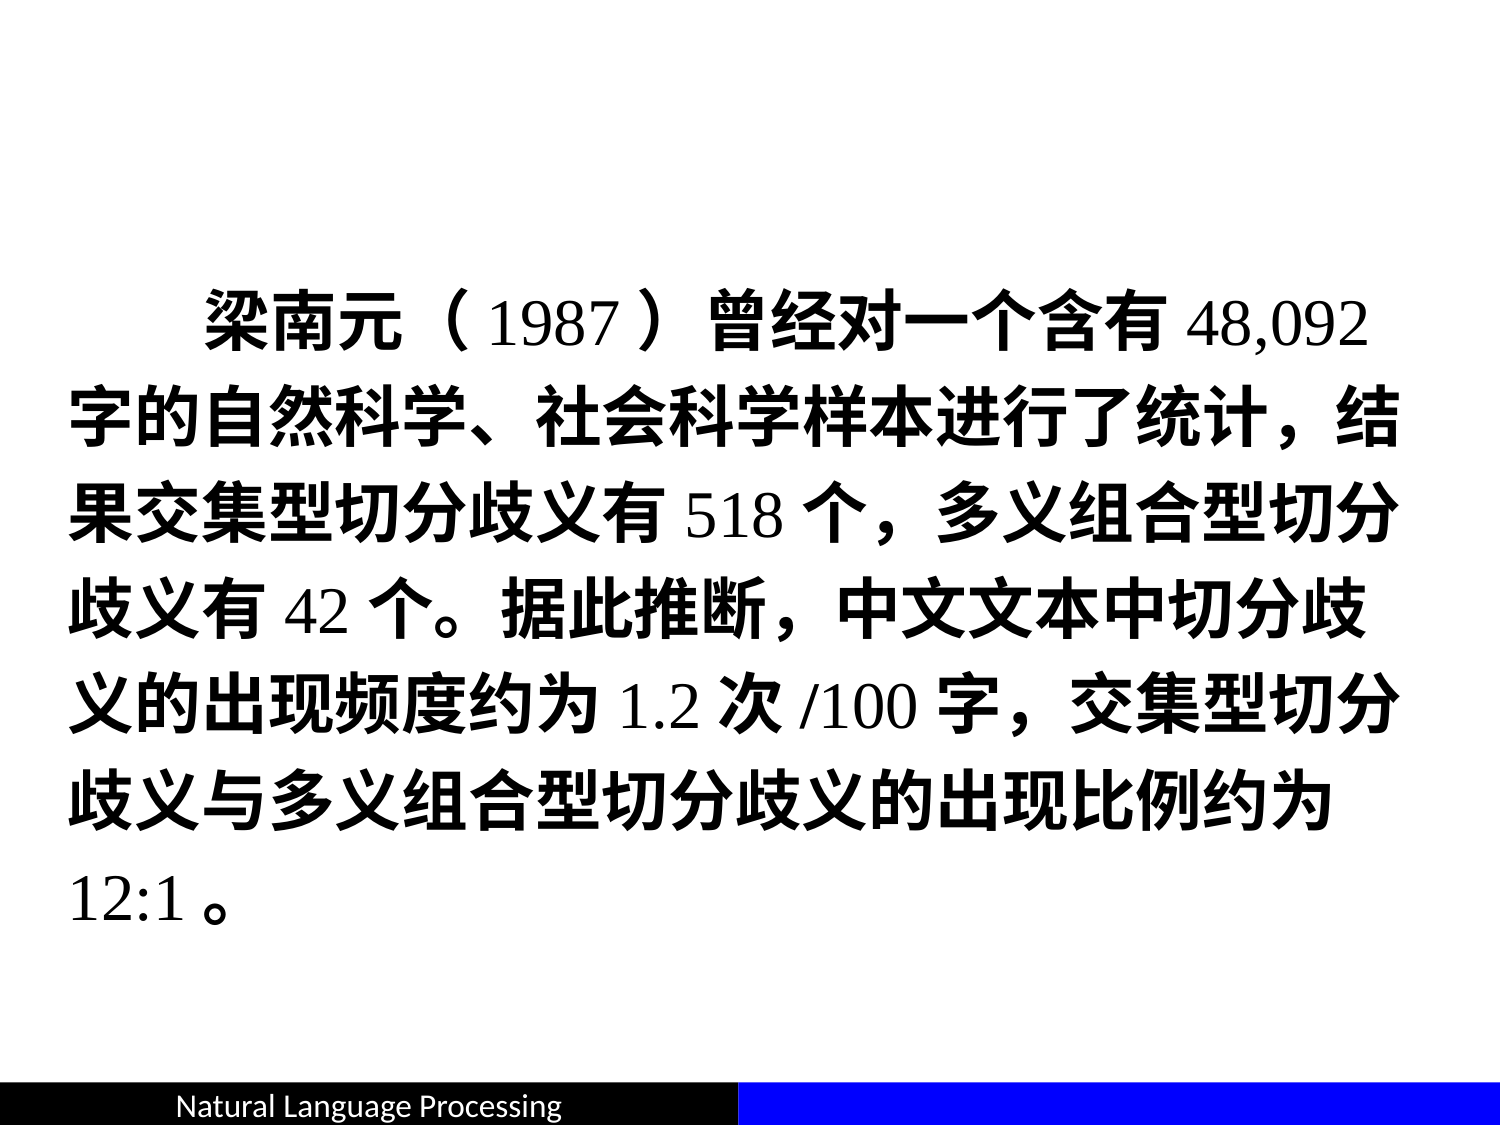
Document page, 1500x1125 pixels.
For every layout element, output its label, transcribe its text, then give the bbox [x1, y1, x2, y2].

text_box 梁南元（1987）曾经对一个含有48,092字的自然科学、社会科学样本进行了统计，结果交集型切分歧义有518个，多义组合型切分歧义有42个。据此推断，中文文本中切分歧义的出现频度约为1.2次/100字，交集型切分歧义与多义组合型切分歧义的出现比例约为12:1。 [53, 255, 1447, 942]
